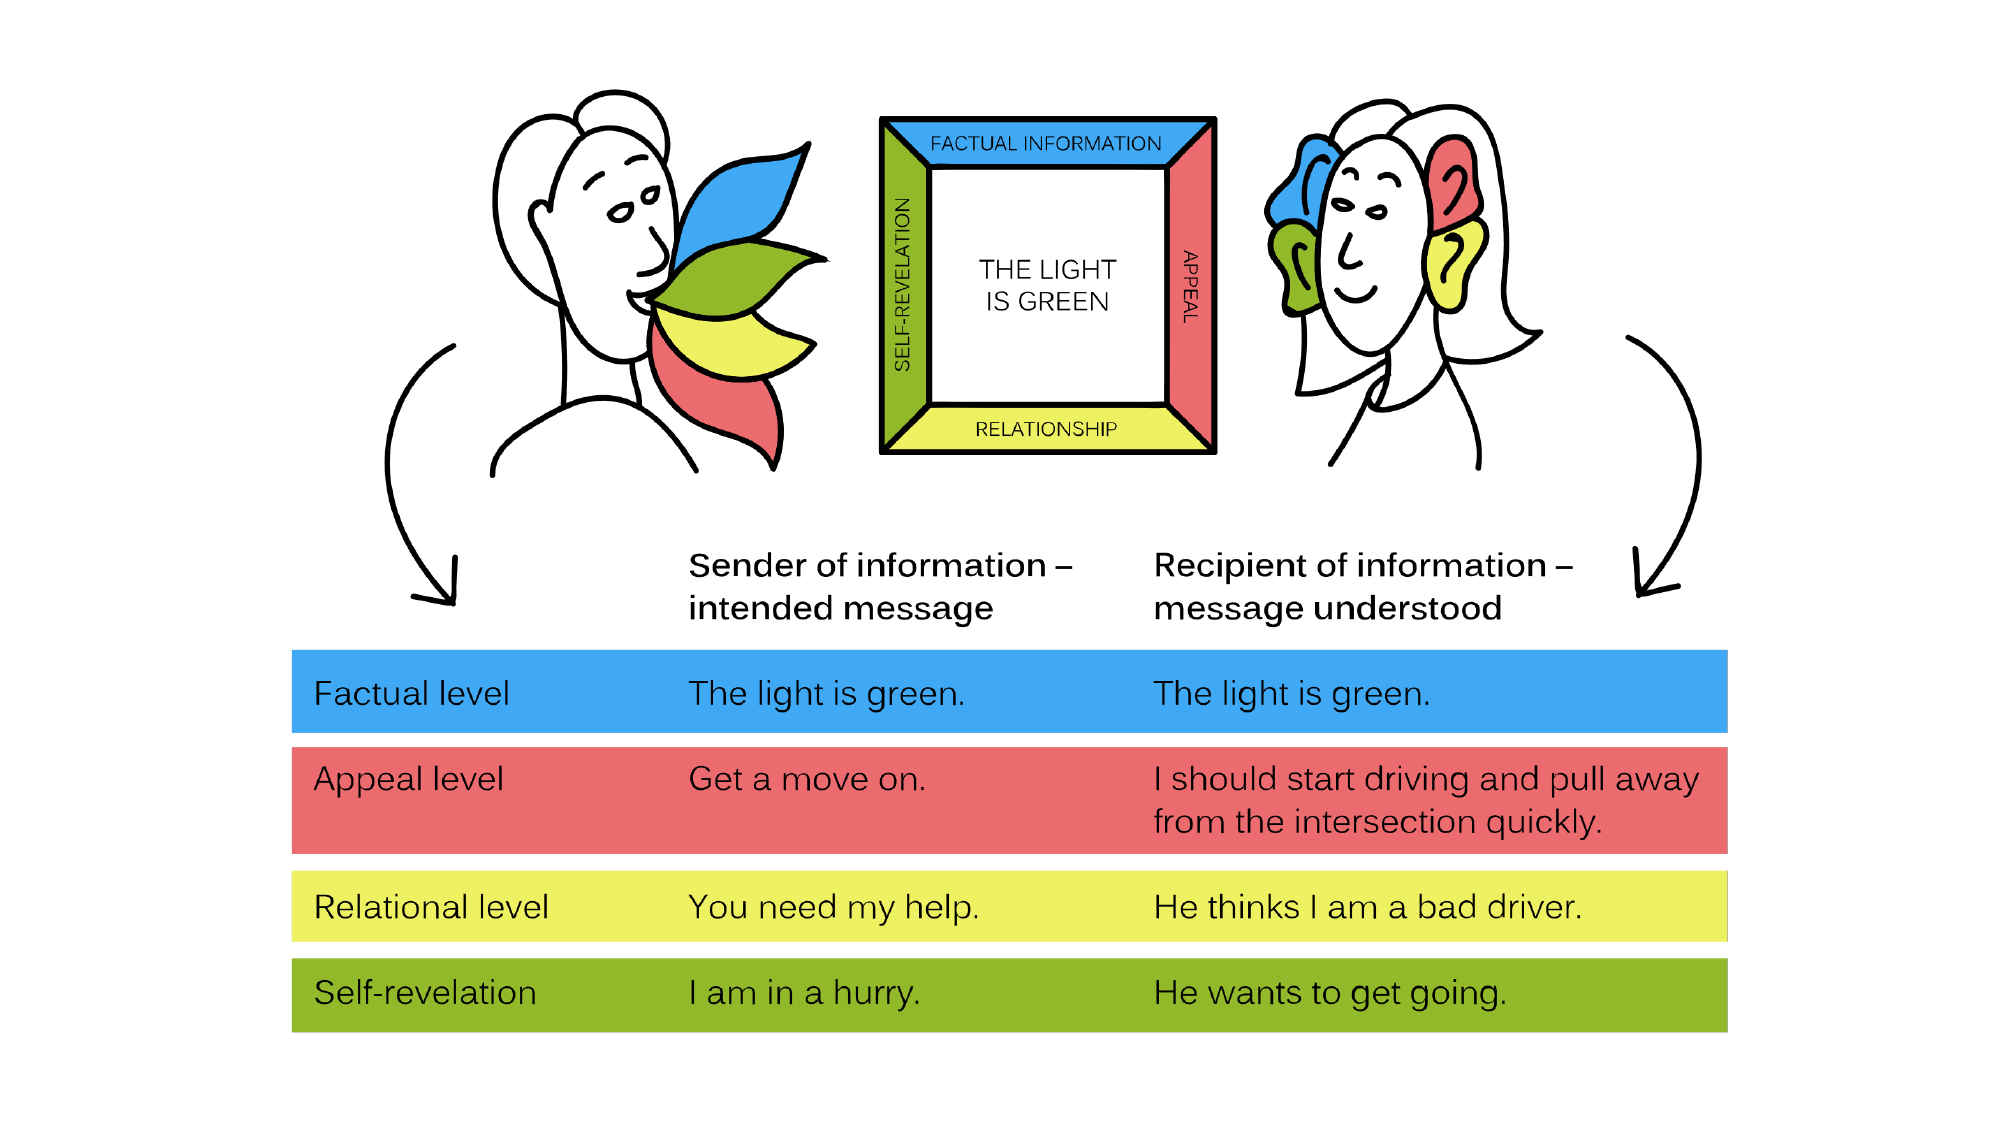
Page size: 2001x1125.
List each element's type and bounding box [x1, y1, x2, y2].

picture [126, 0, 1874, 1125]
